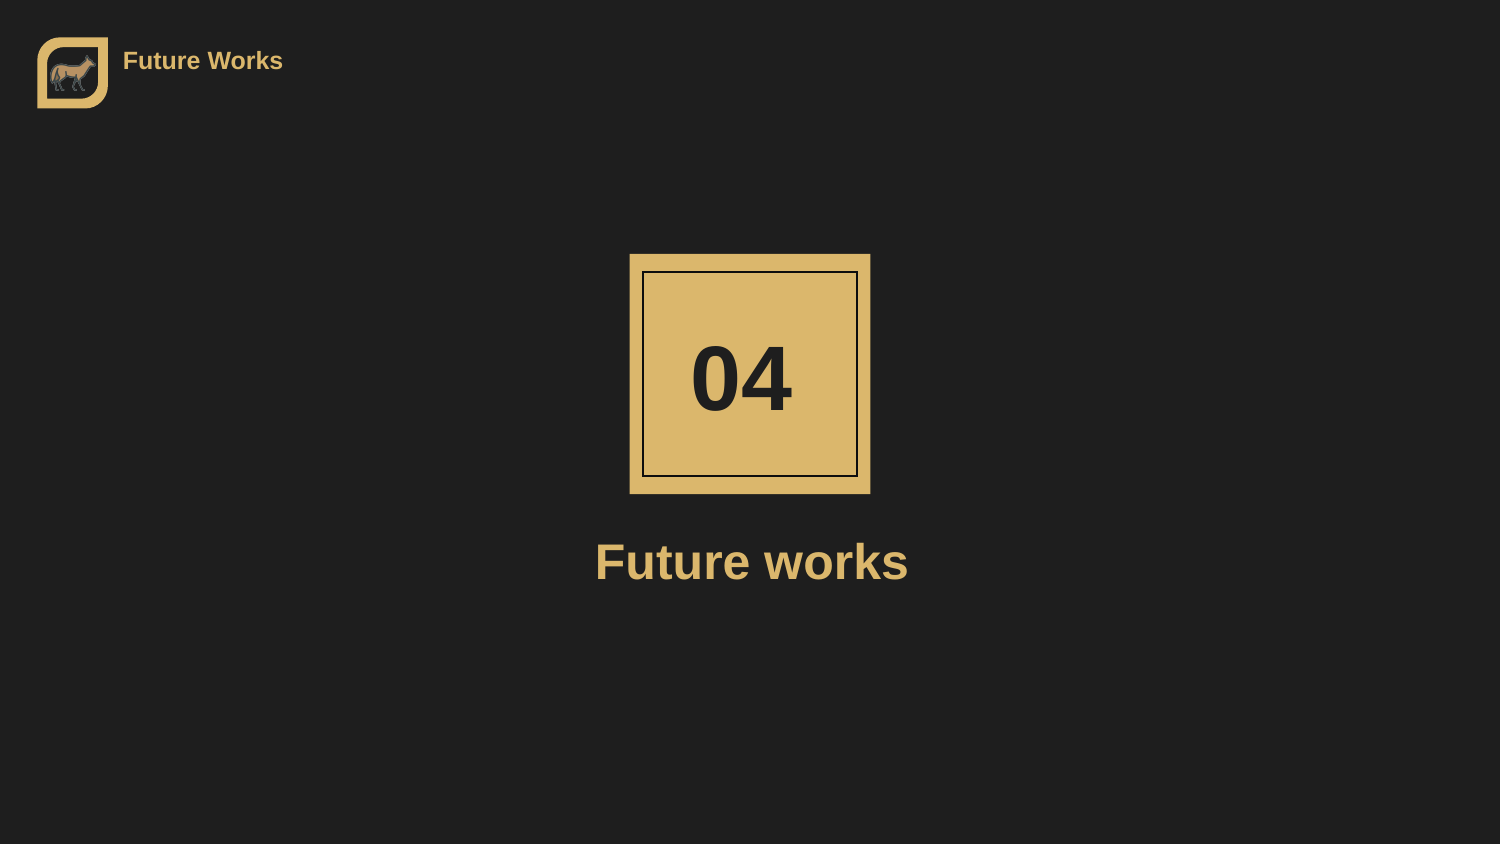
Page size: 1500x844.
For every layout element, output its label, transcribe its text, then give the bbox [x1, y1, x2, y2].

text_box Future Works [108, 37, 428, 83]
picture [49, 50, 96, 96]
text_box Future works [525, 521, 979, 597]
text_box [643, 272, 857, 476]
text_box [37, 37, 108, 109]
text_box [629, 253, 871, 495]
